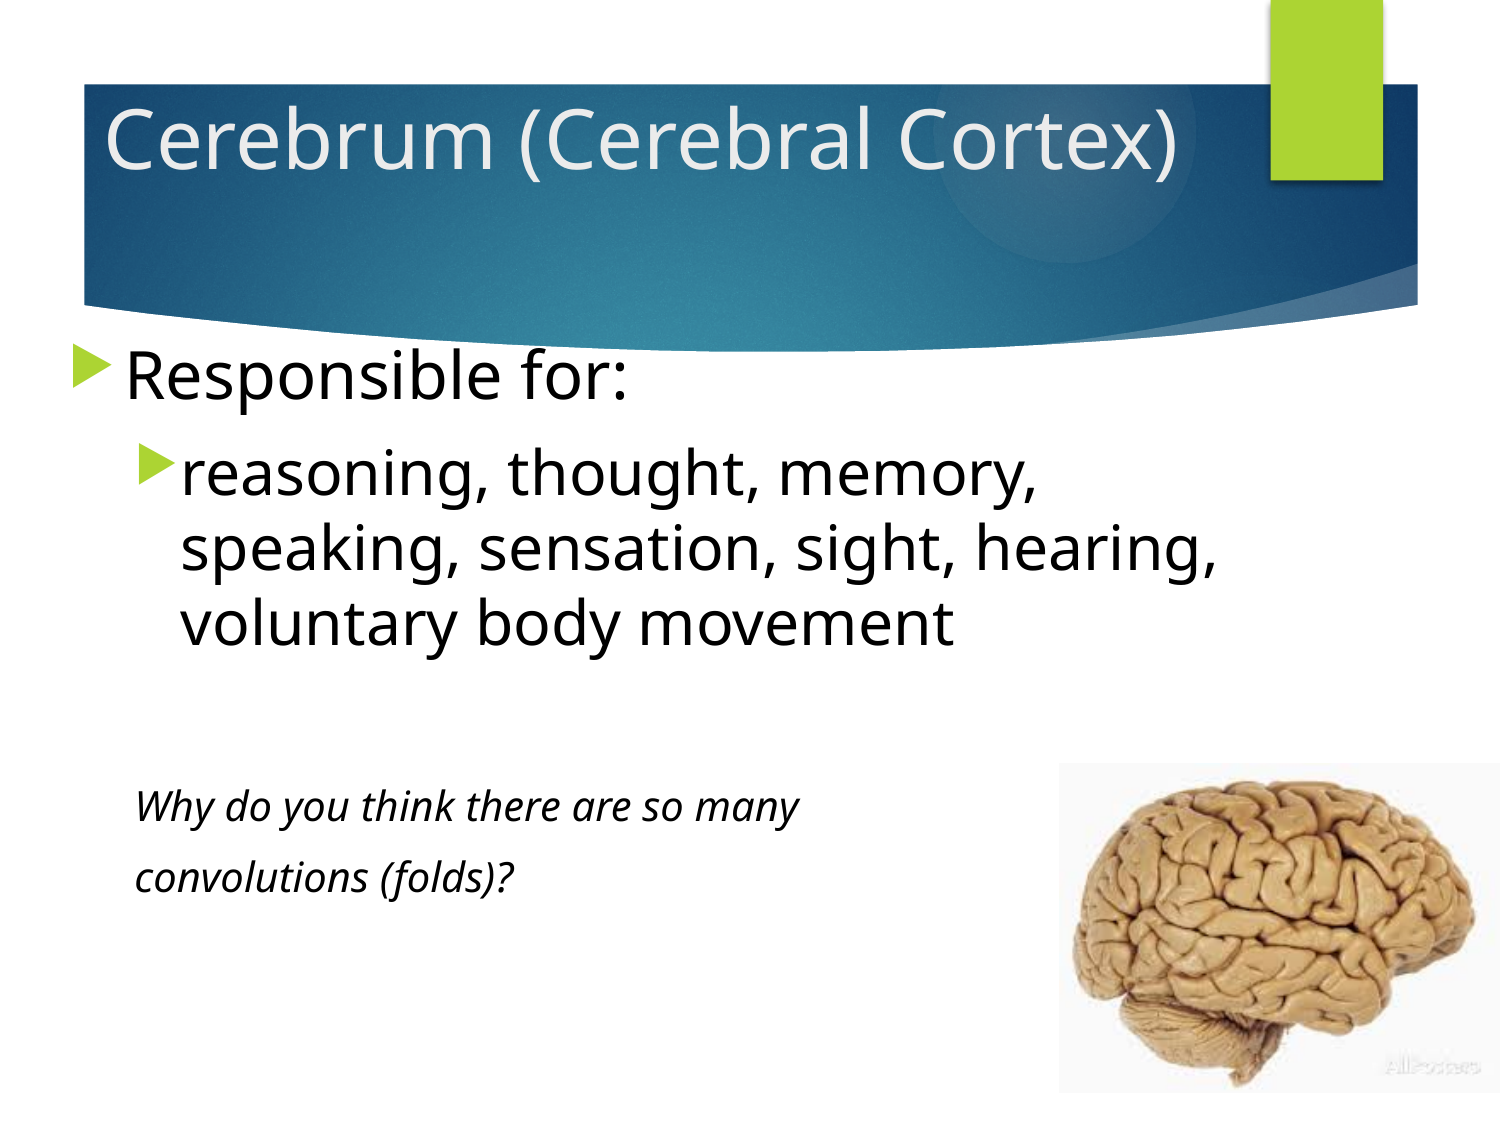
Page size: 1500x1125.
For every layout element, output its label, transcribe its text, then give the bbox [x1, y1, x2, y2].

picture [1059, 763, 1500, 1094]
list Responsible for: reasoning, thought, memory, speaking, sensation, sight, hearing, voluntary body movement Why do you think there are so many convolutions (folds)? [53, 324, 1316, 1125]
title Cerebrum (Cerebral Cortex) [88, 42, 1364, 231]
